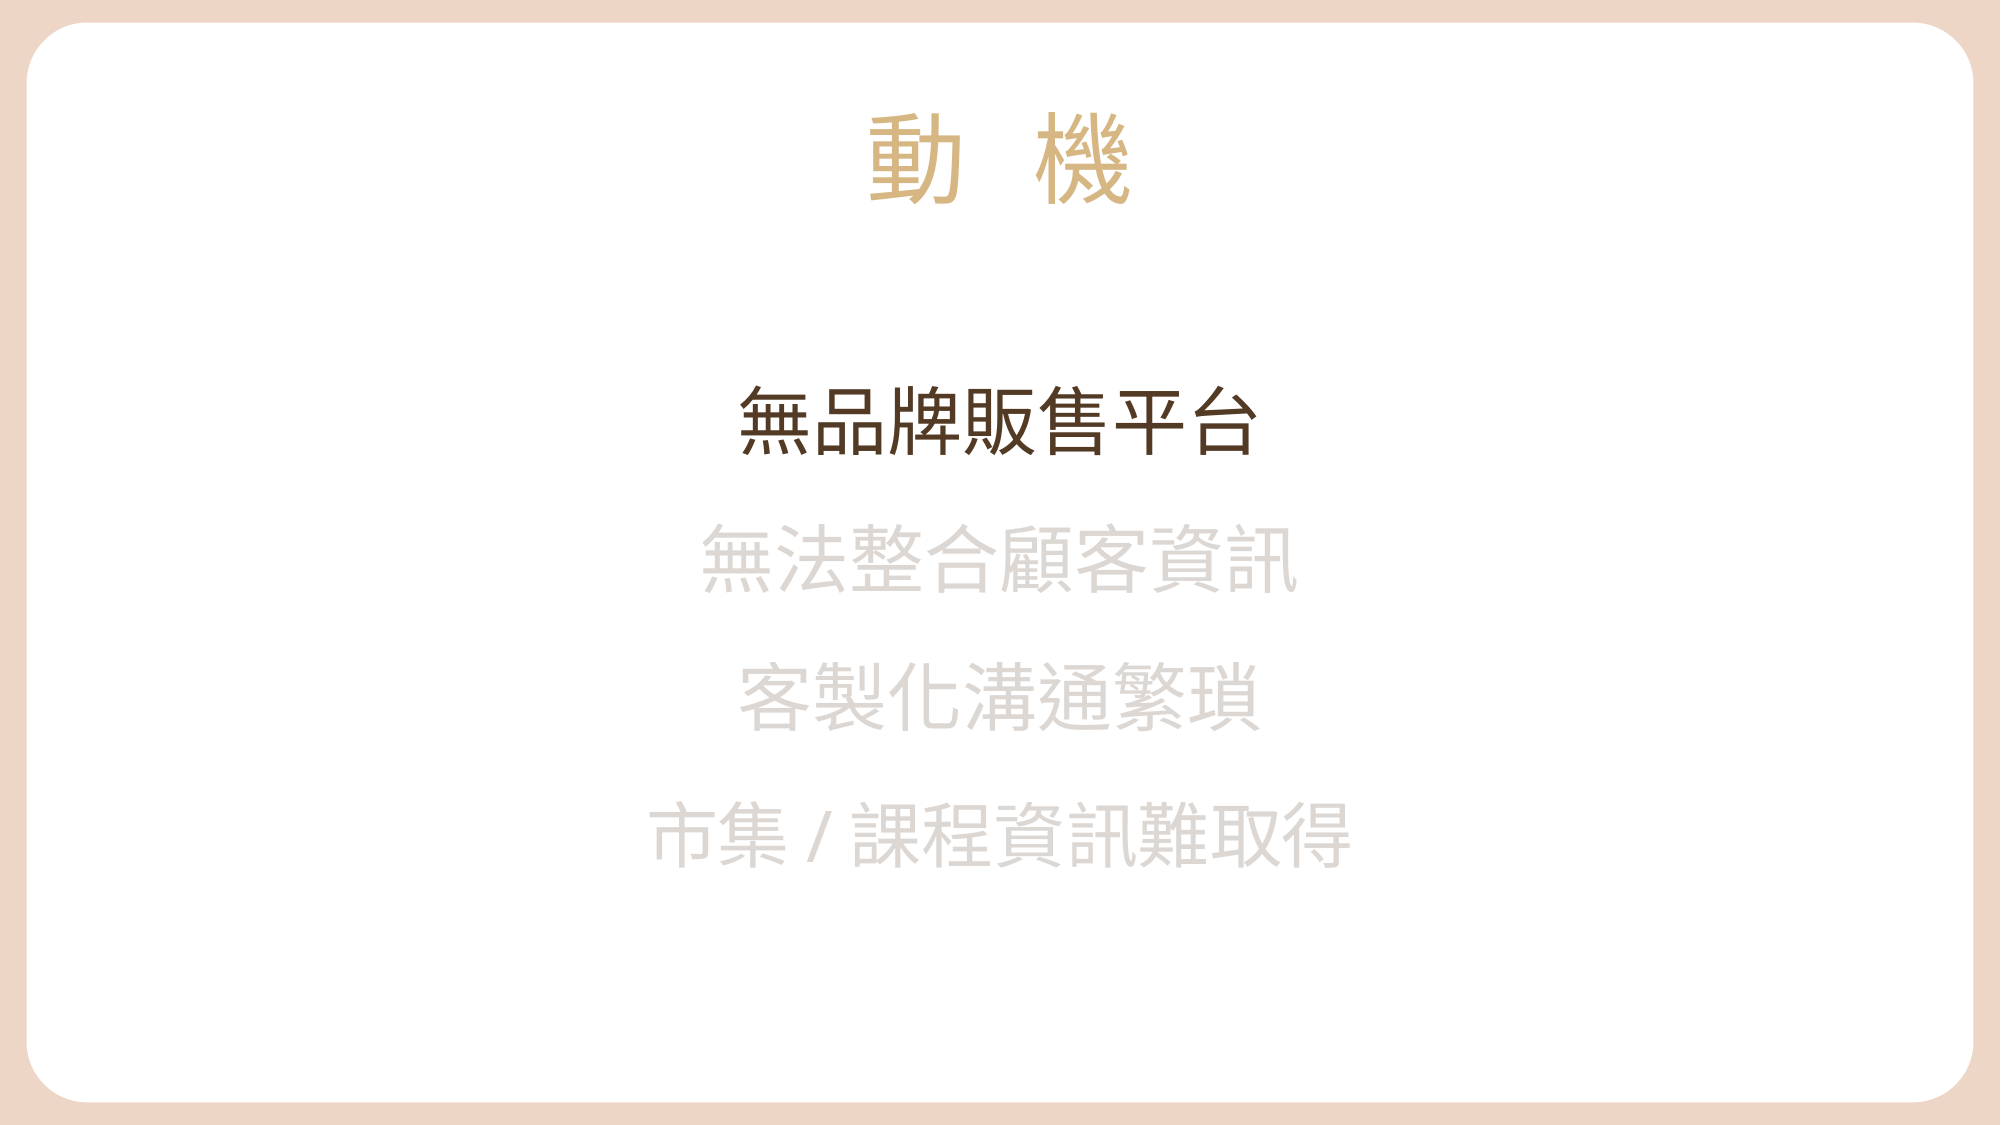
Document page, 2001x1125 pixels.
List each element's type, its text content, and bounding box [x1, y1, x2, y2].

text_box 動 機 [644, 93, 1356, 236]
text_box [1055, 301, 1763, 878]
text_box 市集/課程資訊難取得 [627, 754, 1373, 925]
text_box 客製化溝通繁瑣 [627, 616, 1373, 754]
text_box 無法整合顧客資訊 [627, 478, 1373, 616]
title 無品牌販售平台 [627, 340, 1055, 478]
text_box [25, 21, 1975, 1104]
